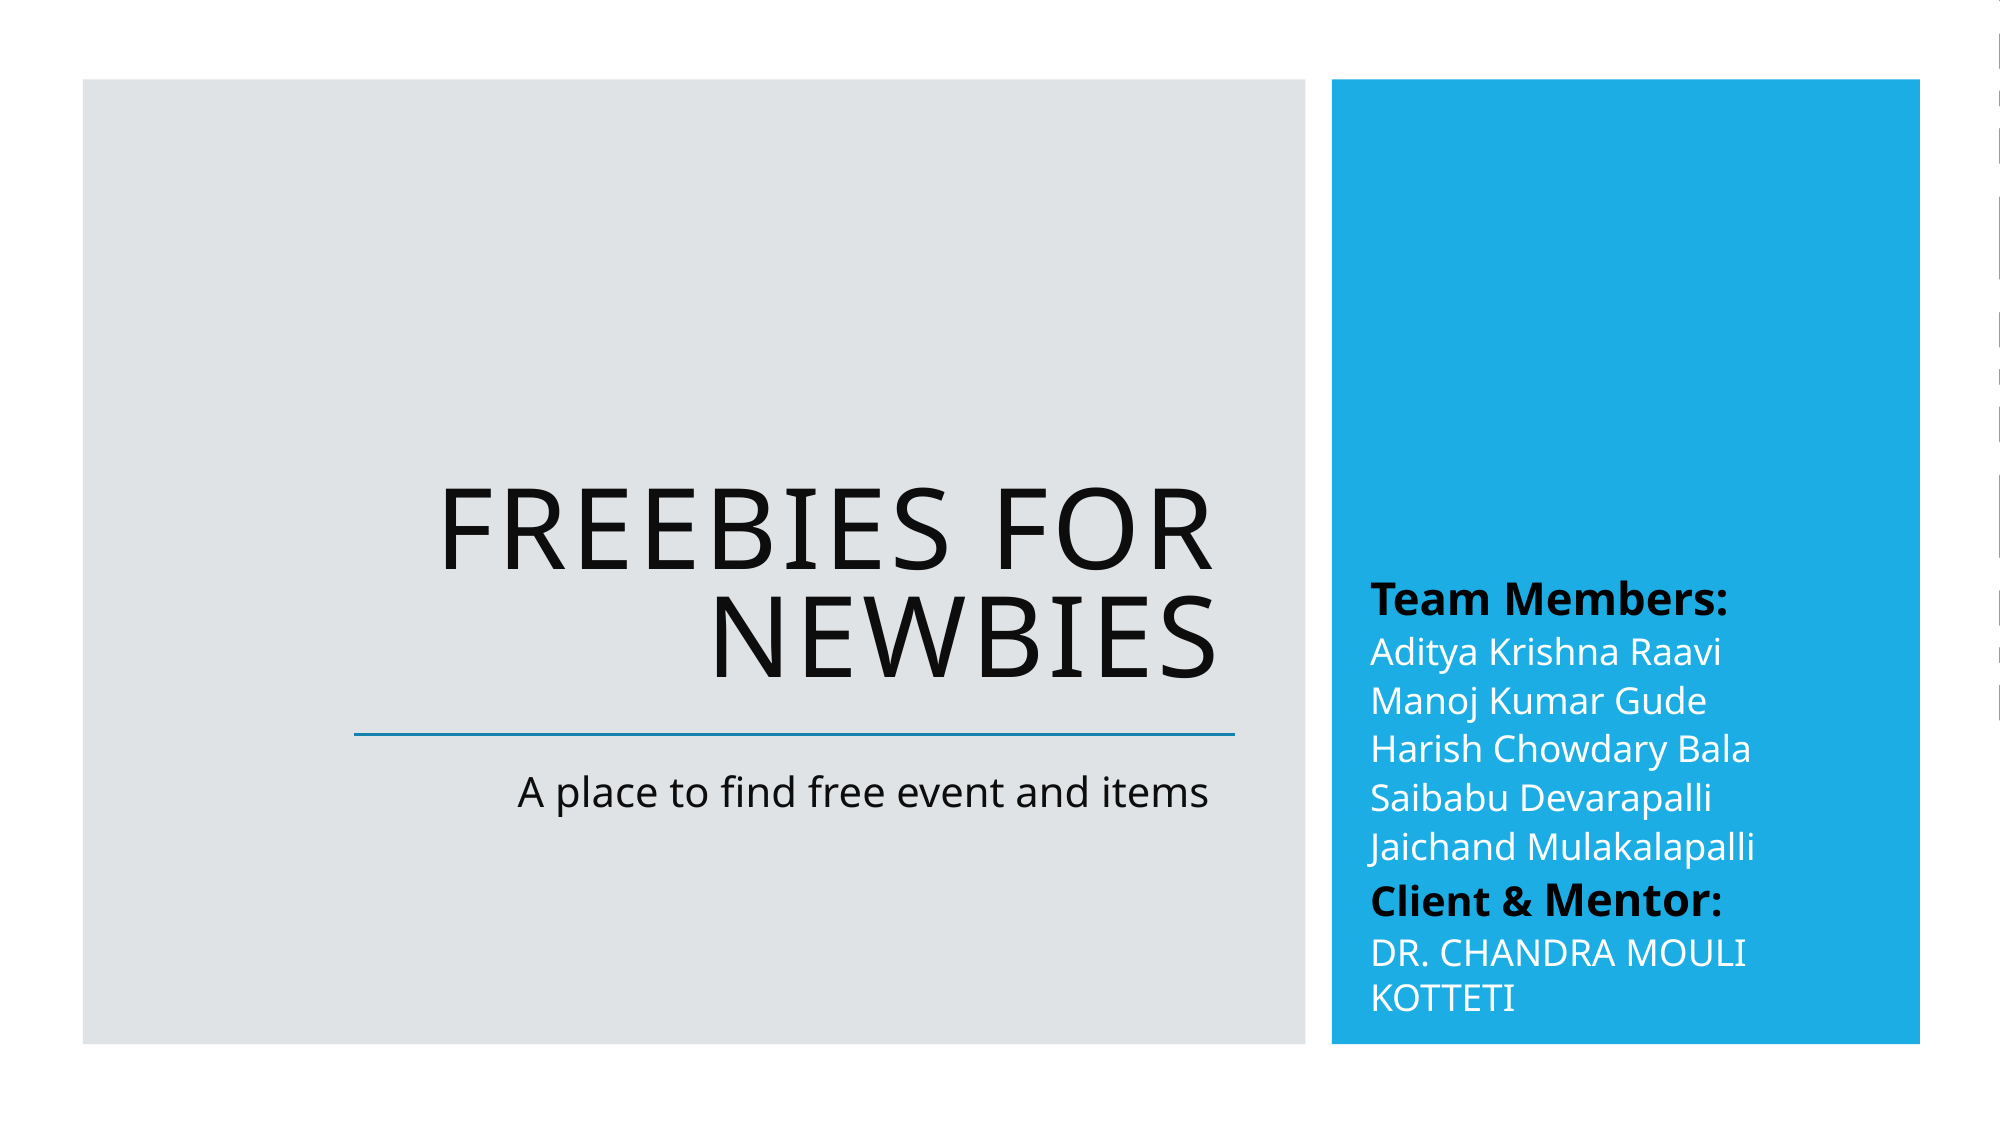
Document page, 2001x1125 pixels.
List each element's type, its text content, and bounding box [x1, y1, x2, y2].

subtitle A place to find free event and items [162, 758, 1236, 959]
title FreeBies FOR NewBIES [162, 160, 1236, 707]
text_box Team Members: Aditya Krishna Raavi Manoj Kumar Gude Harish Chowdary Bala Saibabu Devarapalli Jaichand Mulakalapalli Client & Mentor: DR. CHANDRA MOULI KOTTETI [1355, 562, 1897, 1032]
text_box [0, 0, 2000, 1125]
text_box [1331, 78, 1921, 1045]
text_box [82, 78, 1307, 1045]
